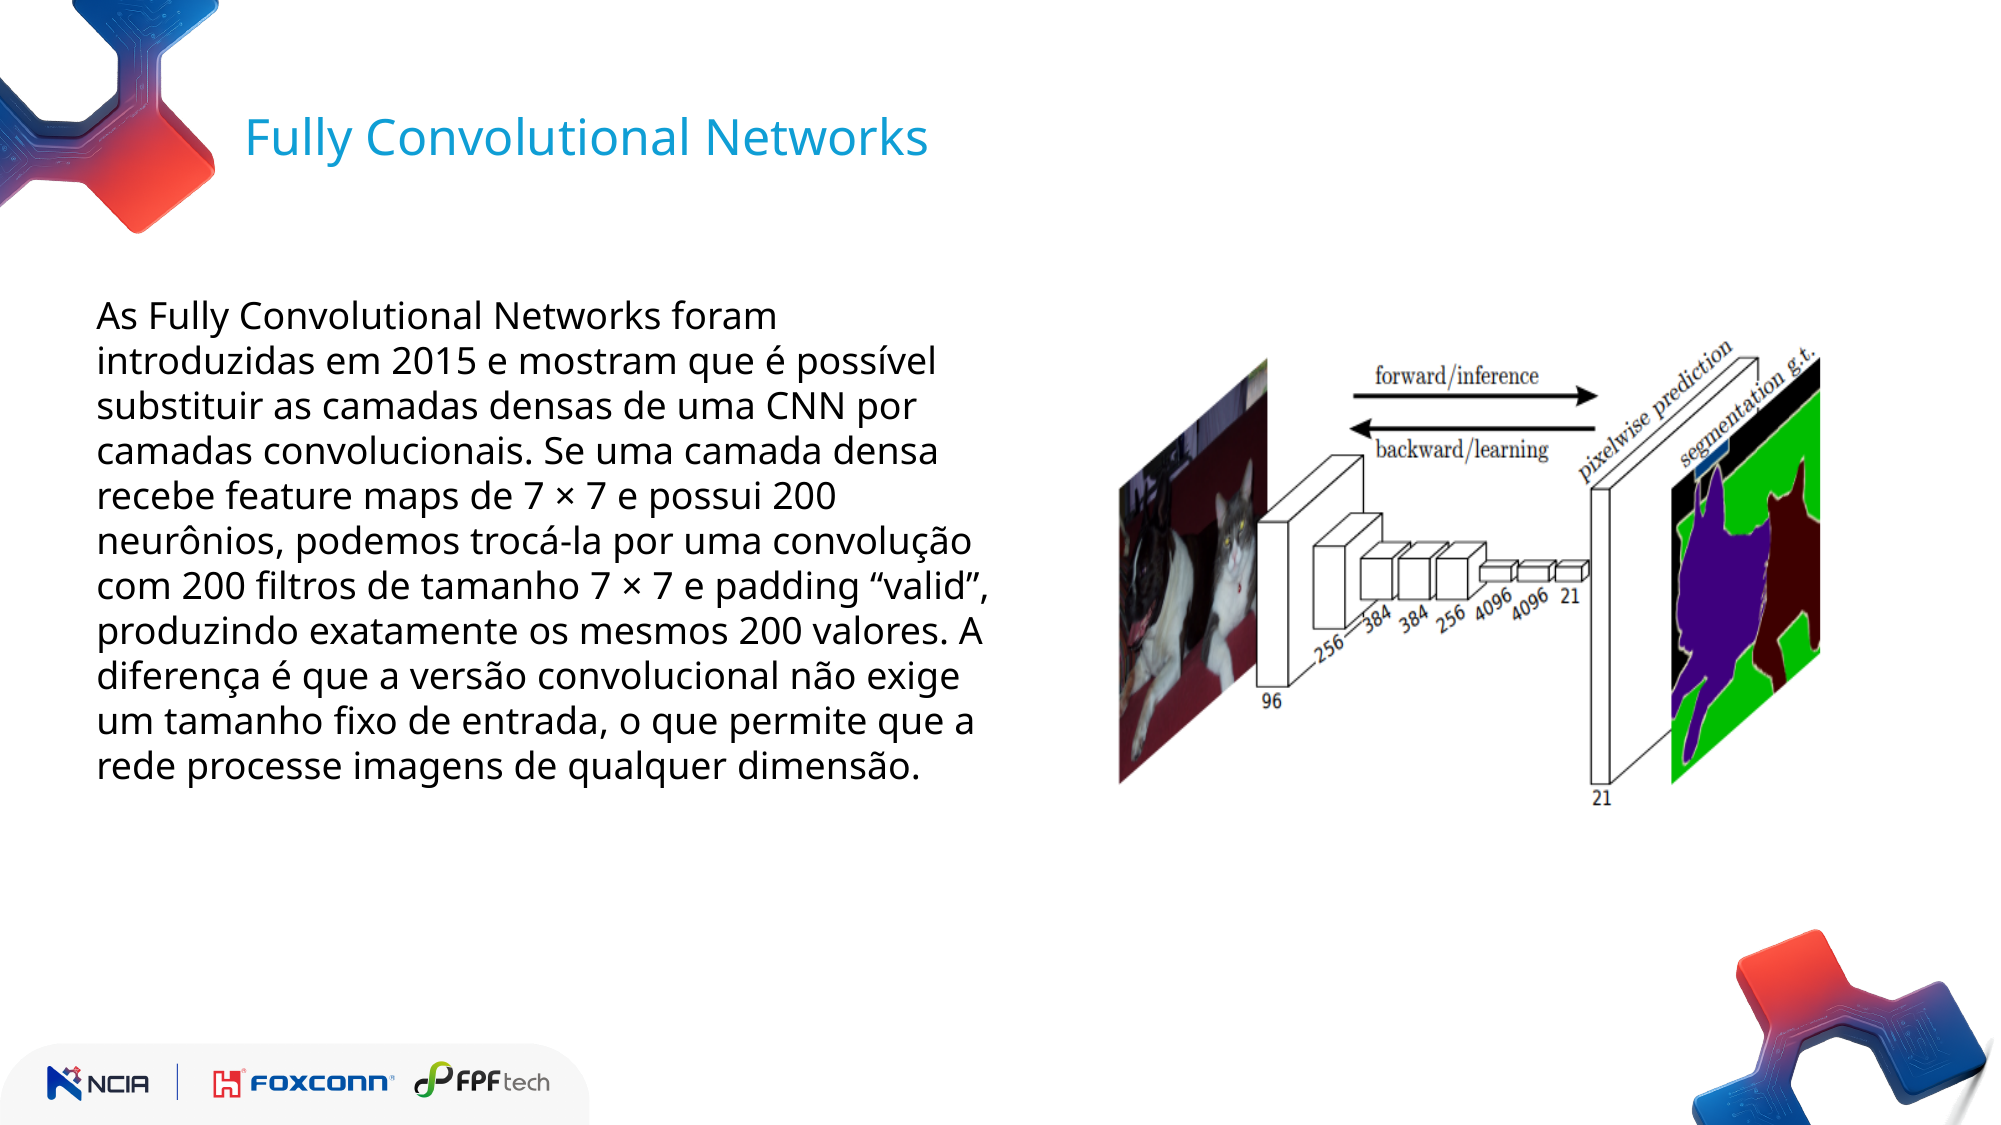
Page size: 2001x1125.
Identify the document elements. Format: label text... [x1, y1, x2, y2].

text_box As Fully Convolutional Networks foram introduzidas em 2015 e mostram que é possível substituir as camadas densas de uma CNN por camadas convolucionais. Se uma camada densa recebe feature maps de 7 × 7 e possui 200 neurônios, podemos trocá-la por uma convolução com 200 filtros de tamanho 7 × 7 e padding “valid”, produzindo exatamente os mesmos 200 valores. A diferença é que a versão convolucional não exige um tamanho fixo de entrada, o que permite que a rede processe imagens de qualquer dimensão. [81, 284, 1023, 795]
picture [0, 991, 590, 1125]
text_box Fully Convolutional Networks [229, 98, 1280, 173]
picture [1667, 911, 2001, 1125]
picture [0, 0, 250, 246]
picture [1067, 284, 1845, 808]
